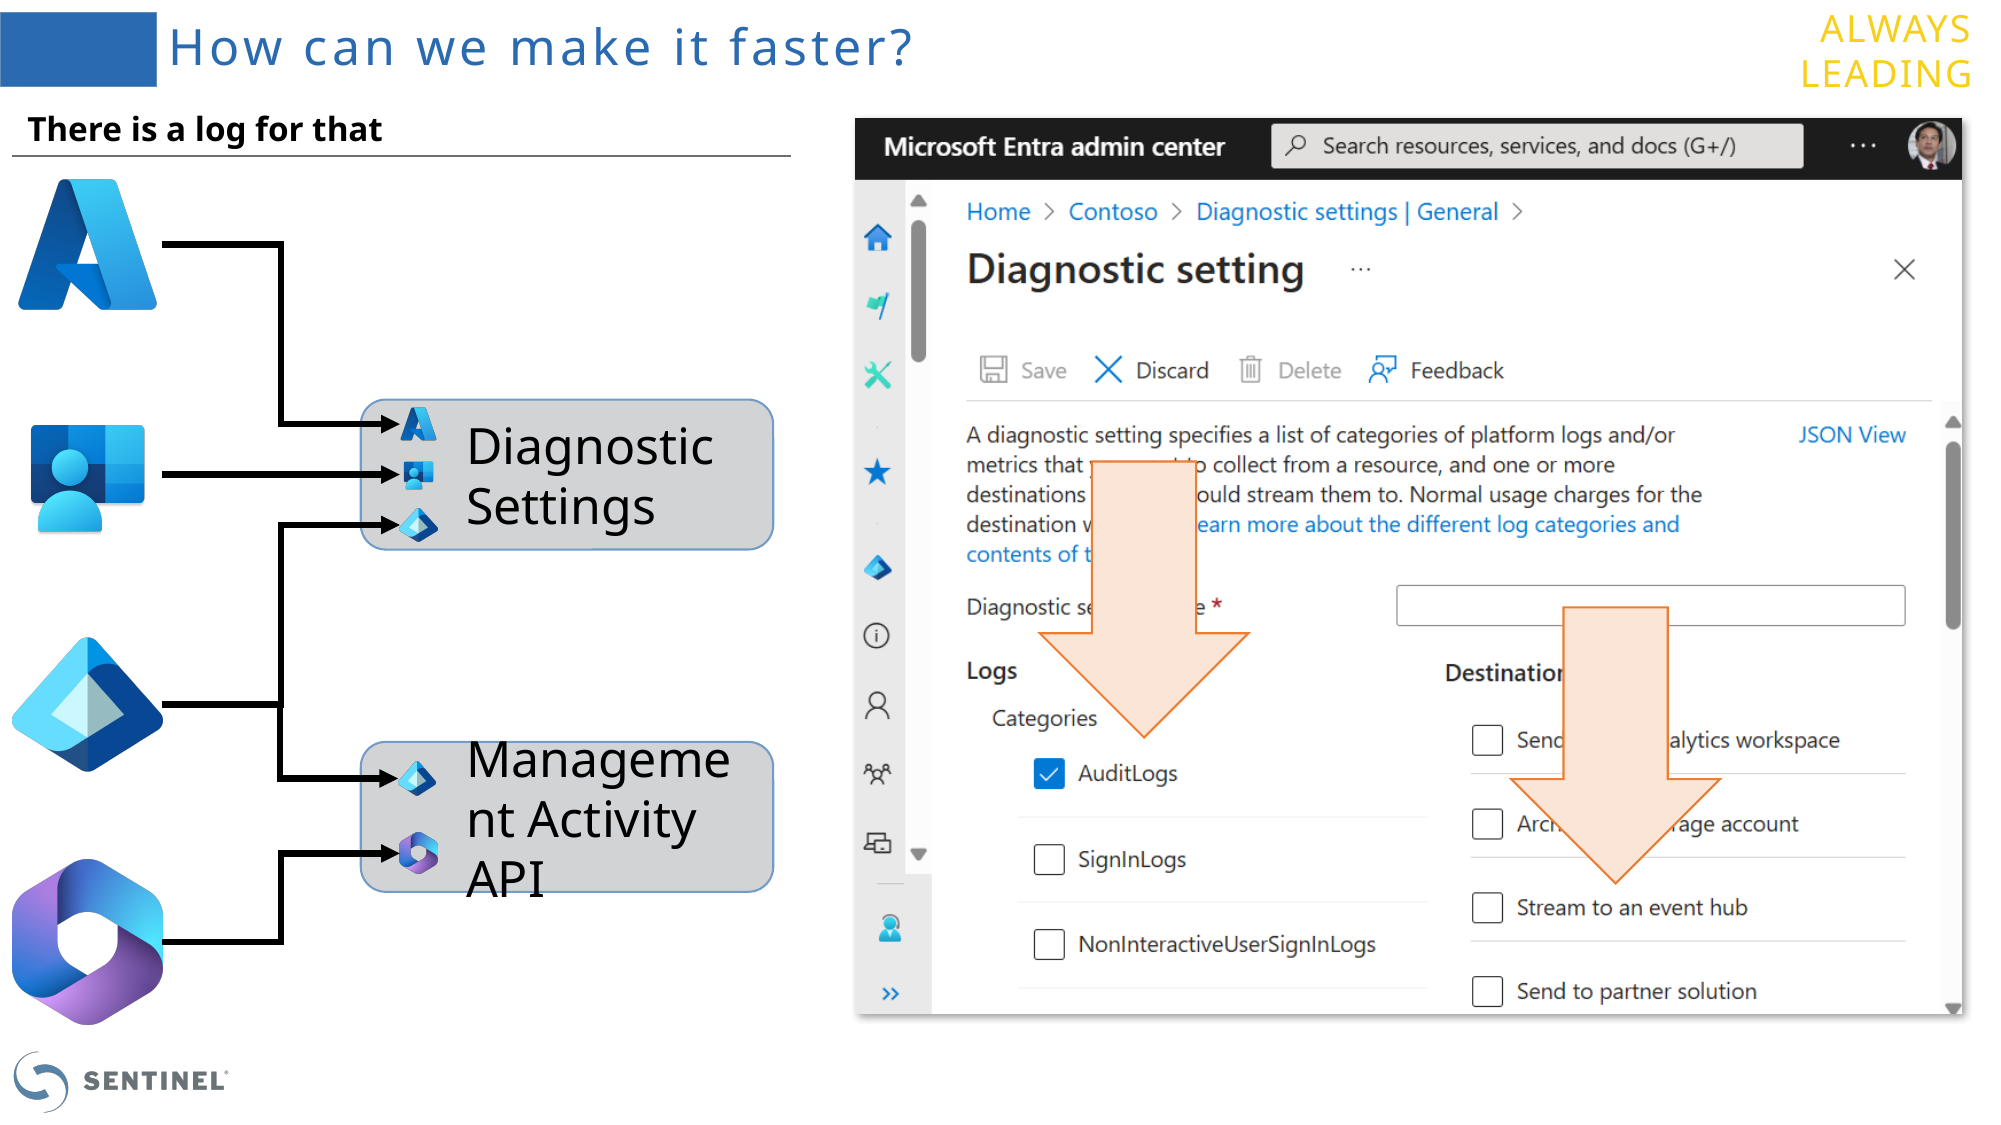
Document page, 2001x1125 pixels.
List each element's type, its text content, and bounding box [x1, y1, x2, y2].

picture [399, 405, 438, 443]
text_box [12, 169, 163, 1025]
picture [399, 455, 438, 494]
picture [399, 832, 438, 874]
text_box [162, 853, 400, 942]
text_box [162, 525, 400, 705]
title How can we make it faster? [168, 12, 1649, 87]
picture [13, 1051, 229, 1113]
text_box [162, 244, 400, 425]
picture [855, 118, 1962, 1014]
picture [398, 759, 436, 798]
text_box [360, 399, 774, 550]
picture [399, 506, 438, 544]
picture [1, 13, 156, 86]
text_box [162, 704, 399, 779]
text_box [360, 741, 774, 892]
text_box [12, 100, 791, 156]
